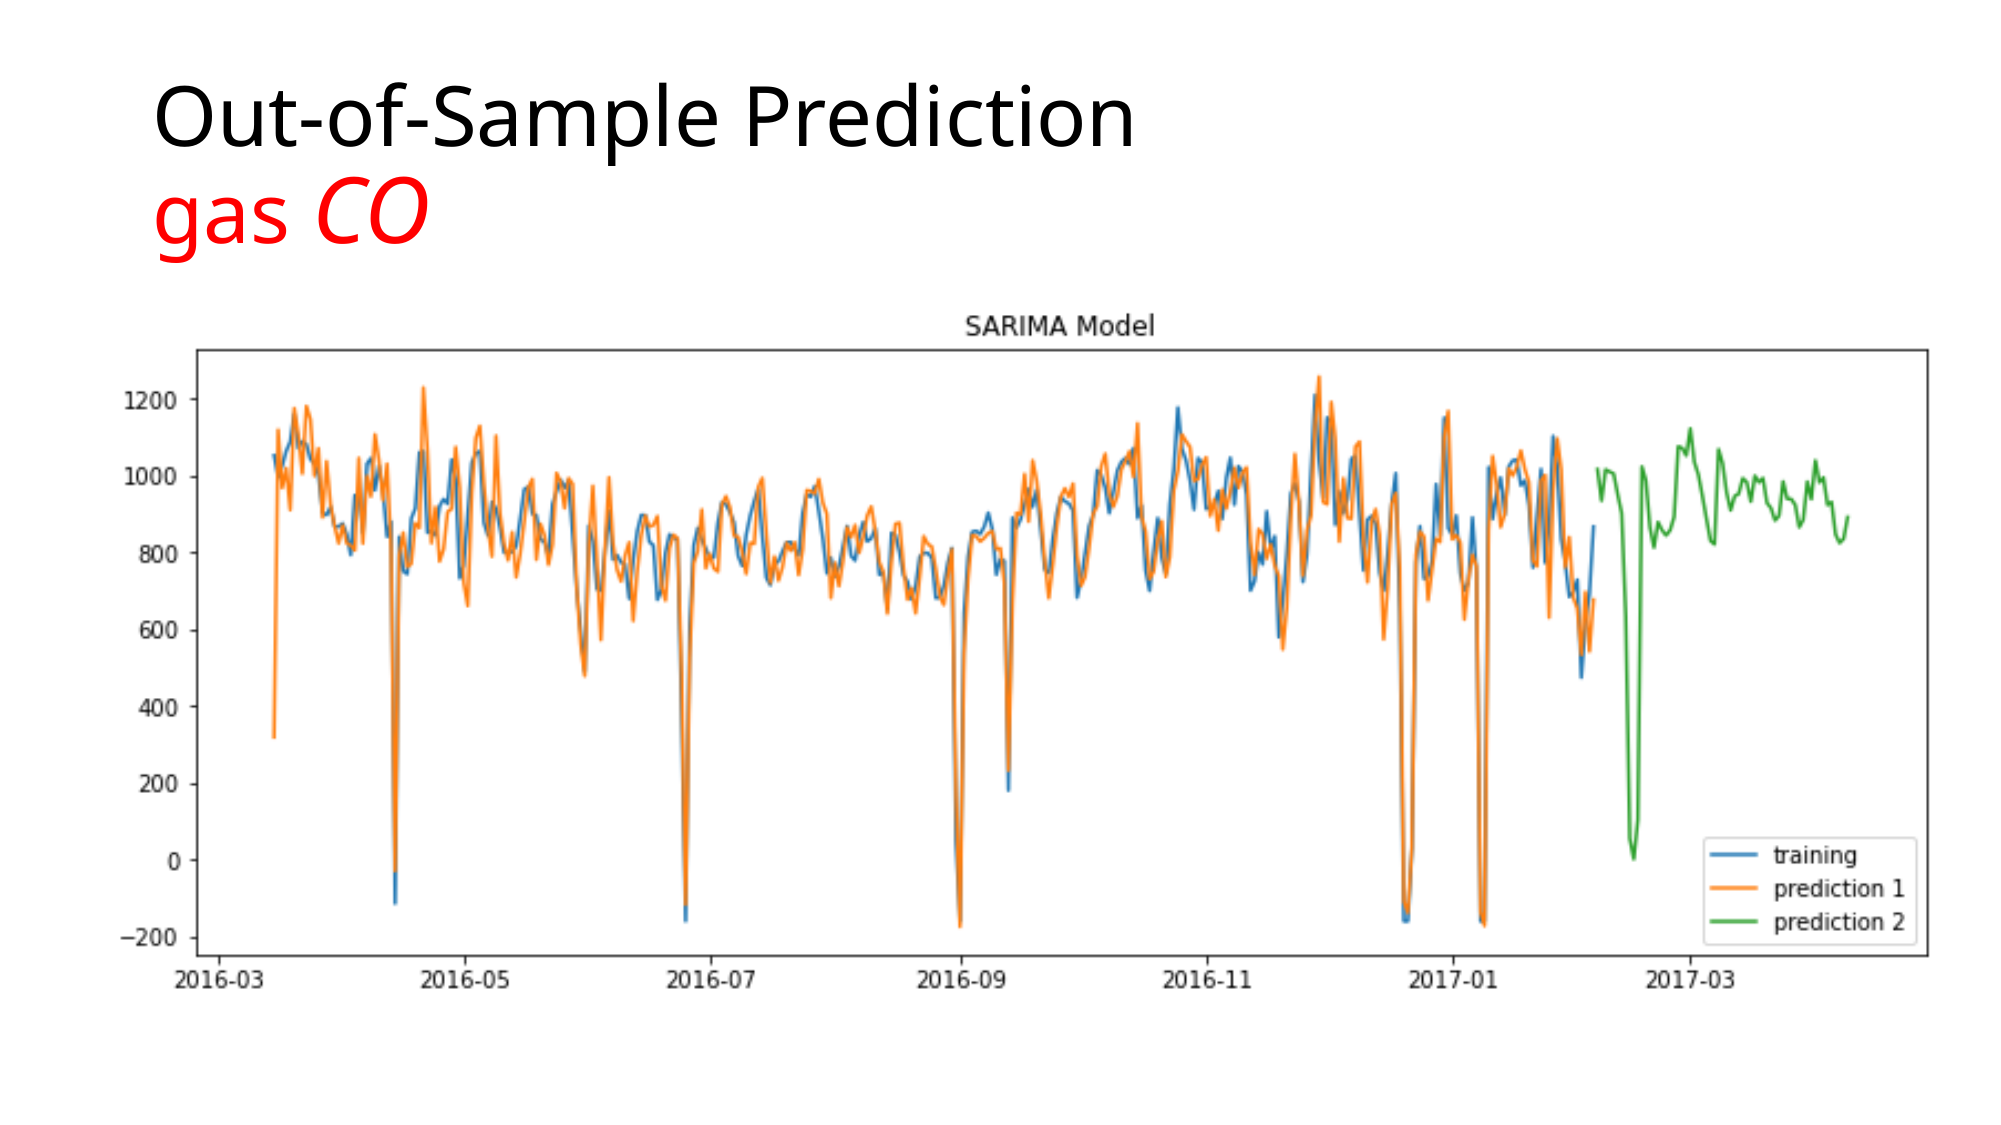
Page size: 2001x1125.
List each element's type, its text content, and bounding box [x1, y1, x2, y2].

title Out-of-Sample Prediction gas CO [137, 59, 1863, 278]
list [97, 294, 1957, 1040]
